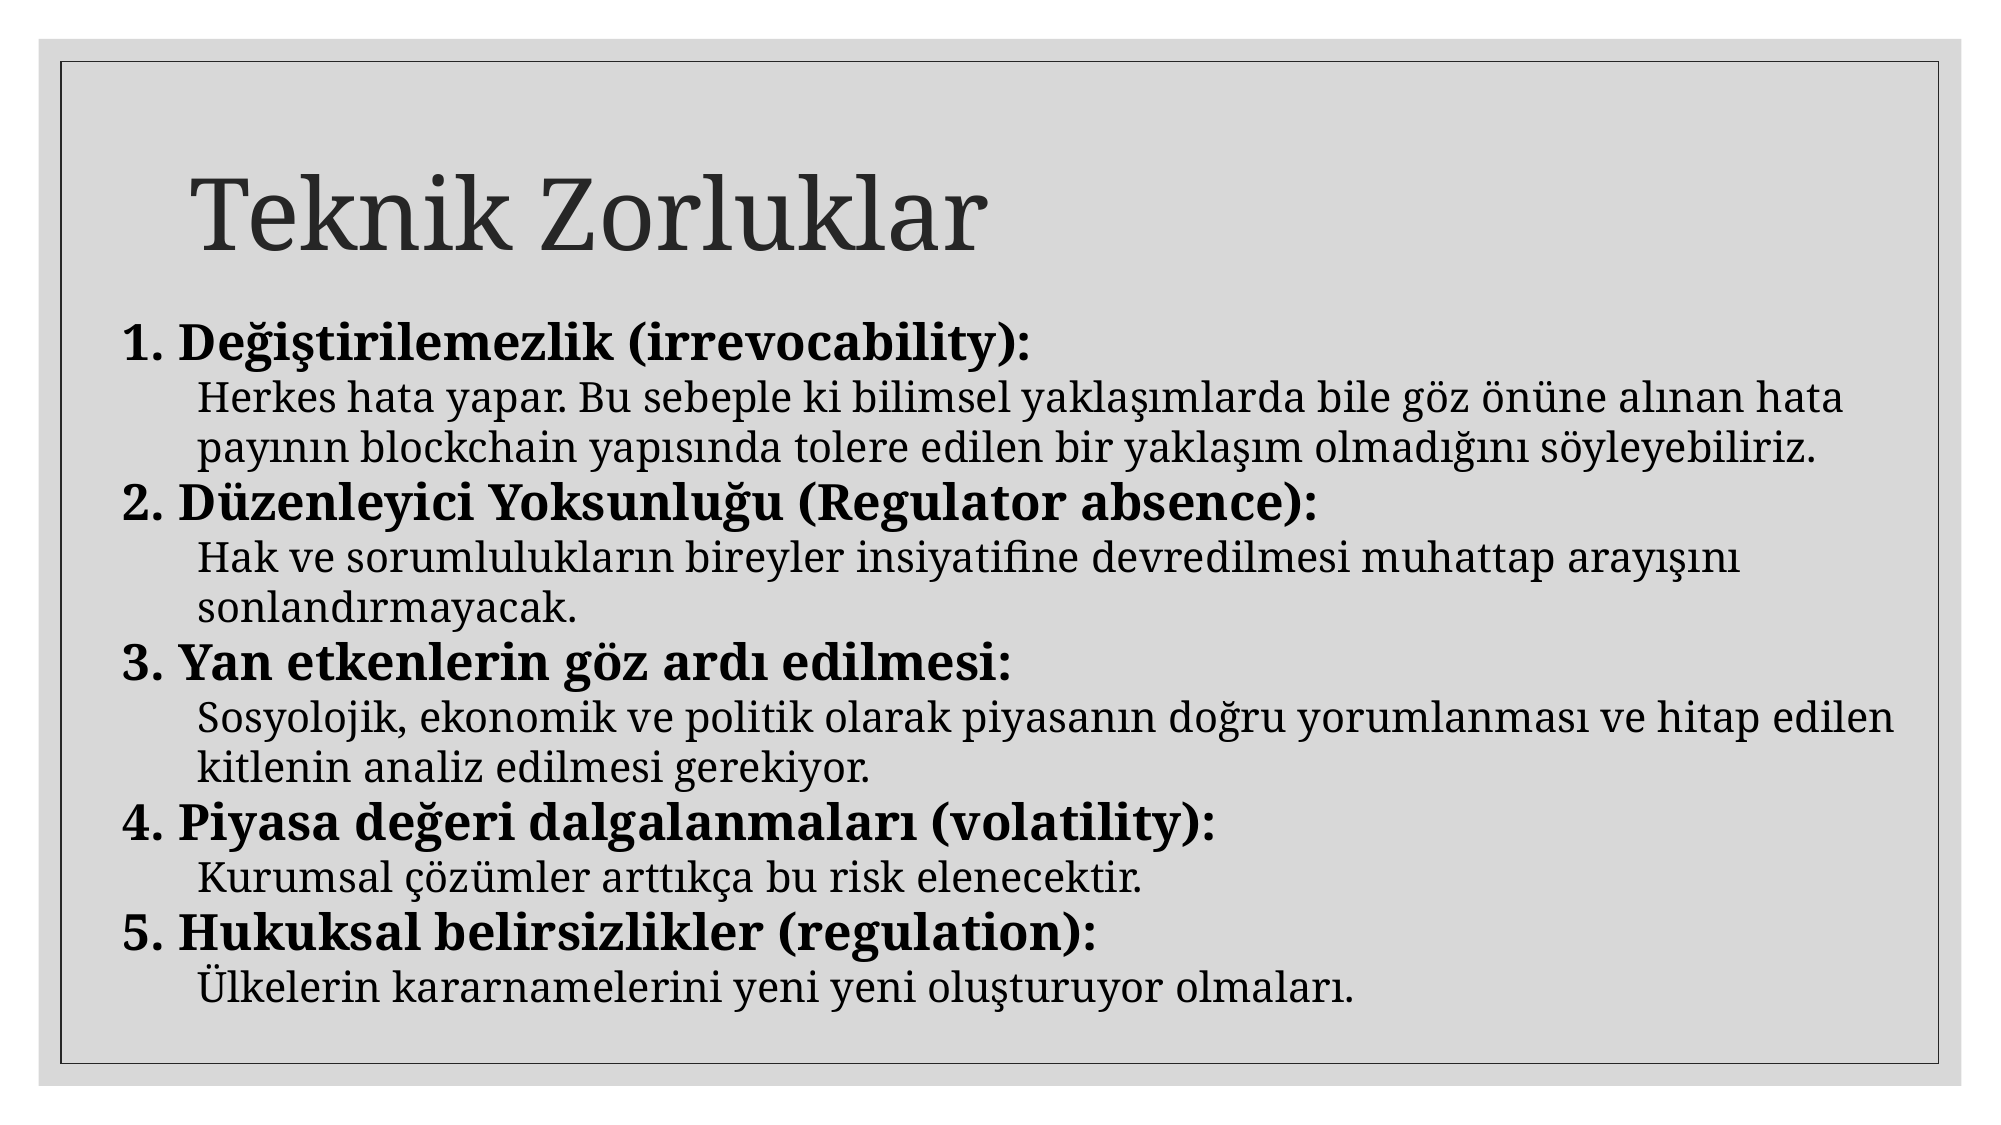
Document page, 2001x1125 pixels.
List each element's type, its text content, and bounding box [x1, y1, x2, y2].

text_box Değiştirilemezlik (irrevocability): Herkes hata yapar. Bu sebeple ki bilimsel yaklaşımlarda bile göz önüne alınan hata payının blockchain yapısında tolere edilen bir yaklaşım olmadığını söyleyebiliriz. Düzenleyici Yoksunluğu (Regulator absence): Hak ve sorumlulukların bireyler insiyatifine devredilmesi muhattap arayışını sonlandırmayacak. Yan etkenlerin göz ardı edilmesi: Sosyolojik, ekonomik ve politik olarak piyasanın doğru yorumlanması ve hitap edilen kitlenin analiz edilmesi gerekiyor. Piyasa değeri dalgalanmaları (volatility): Kurumsal çözümler arttıkça bu risk elenecektir. Hukuksal belirsizlikler (regulation): Ülkelerin kararnamelerini yeni yeni oluşturuyor olmaları. [107, 303, 1936, 1019]
title Teknik Zorluklar [174, 105, 1825, 303]
